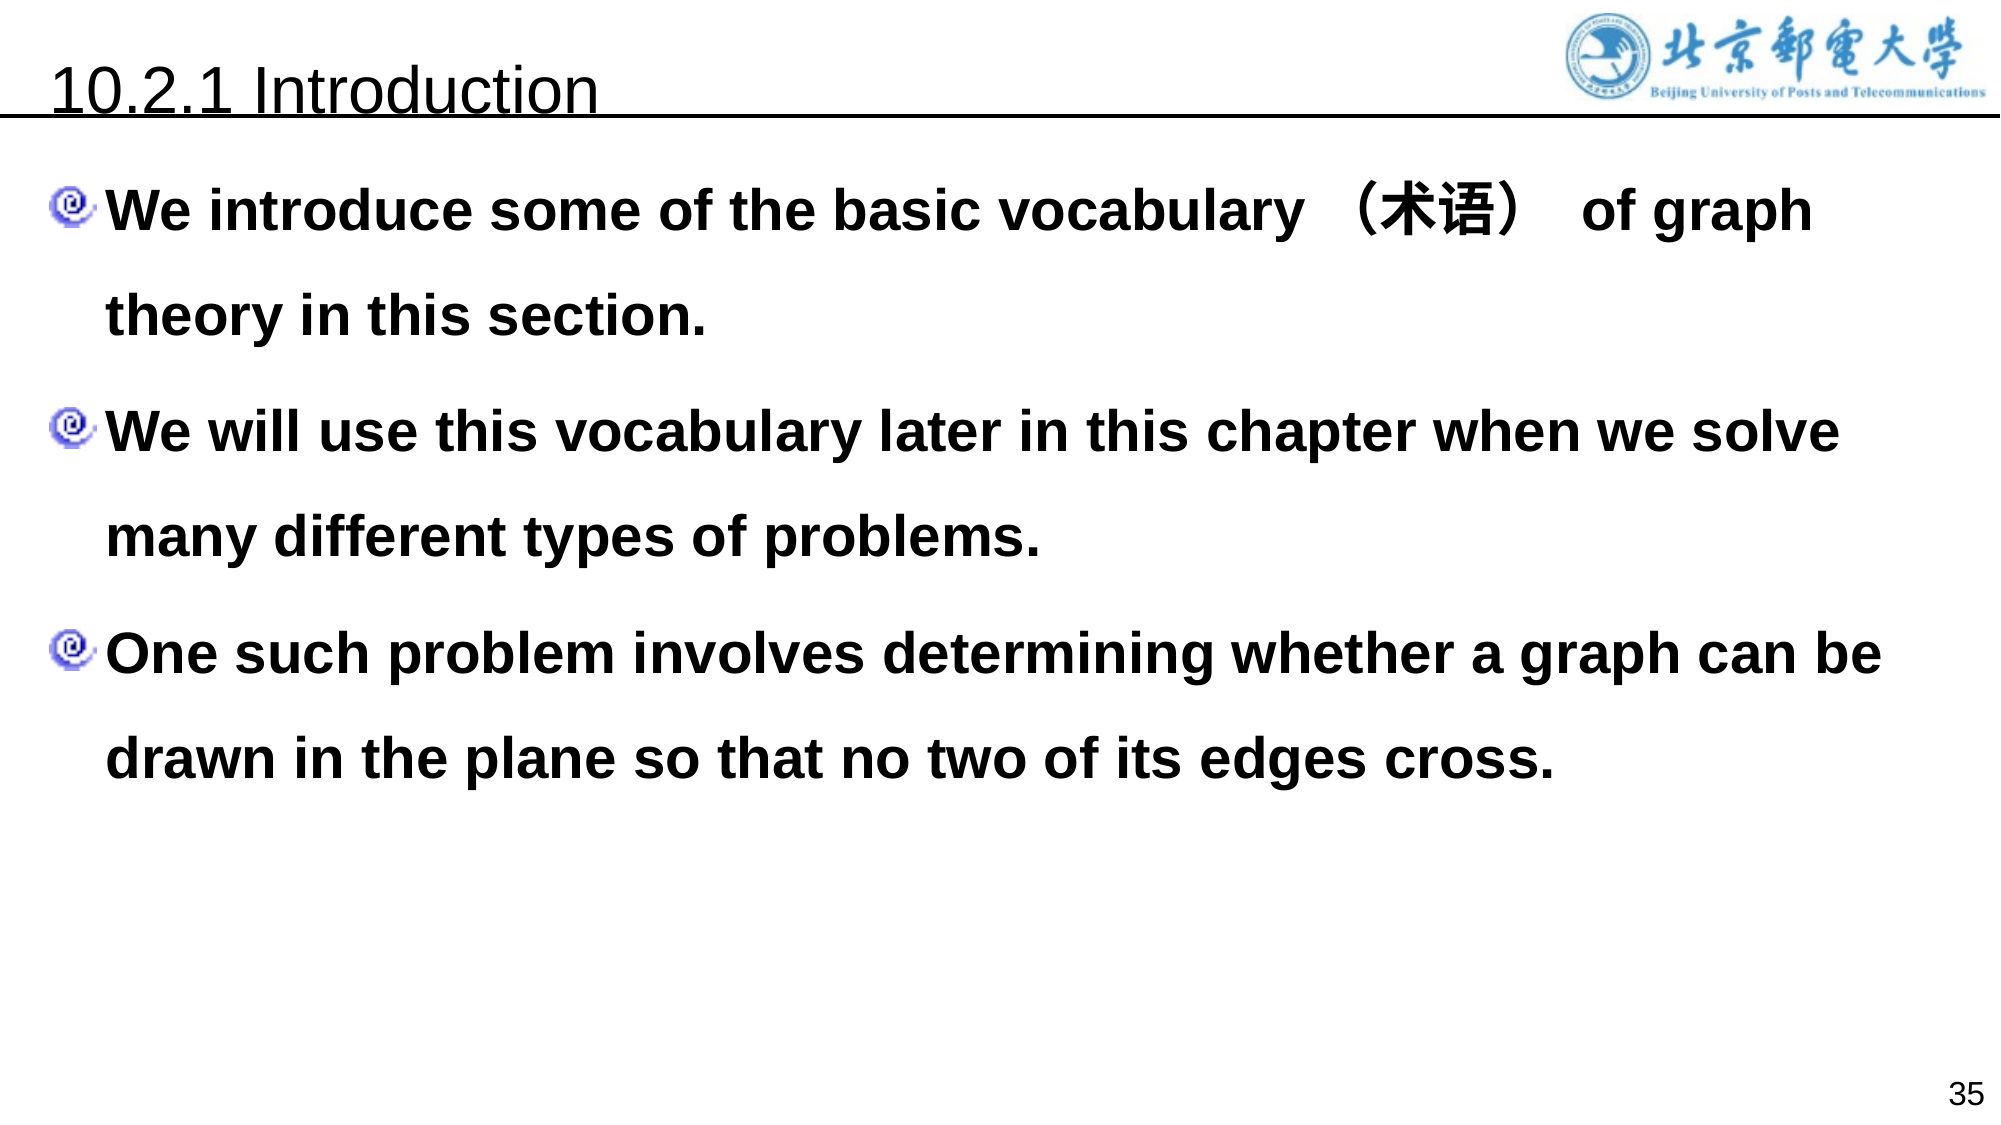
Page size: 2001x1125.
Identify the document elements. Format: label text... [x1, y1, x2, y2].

text_box We introduce some of the basic vocabulary（术语） of graph theory in this section. We will use this vocabulary later in this chapter when we solve many different types of problems. One such problem involves determining whether a graph can be drawn in the plane so that no two of its edges cross. [34, 129, 2000, 996]
picture [49, 407, 97, 449]
picture [49, 629, 97, 671]
picture [49, 186, 97, 228]
picture [1849, 13, 1988, 101]
text_box 10.2.1 Introduction [34, 0, 1849, 129]
